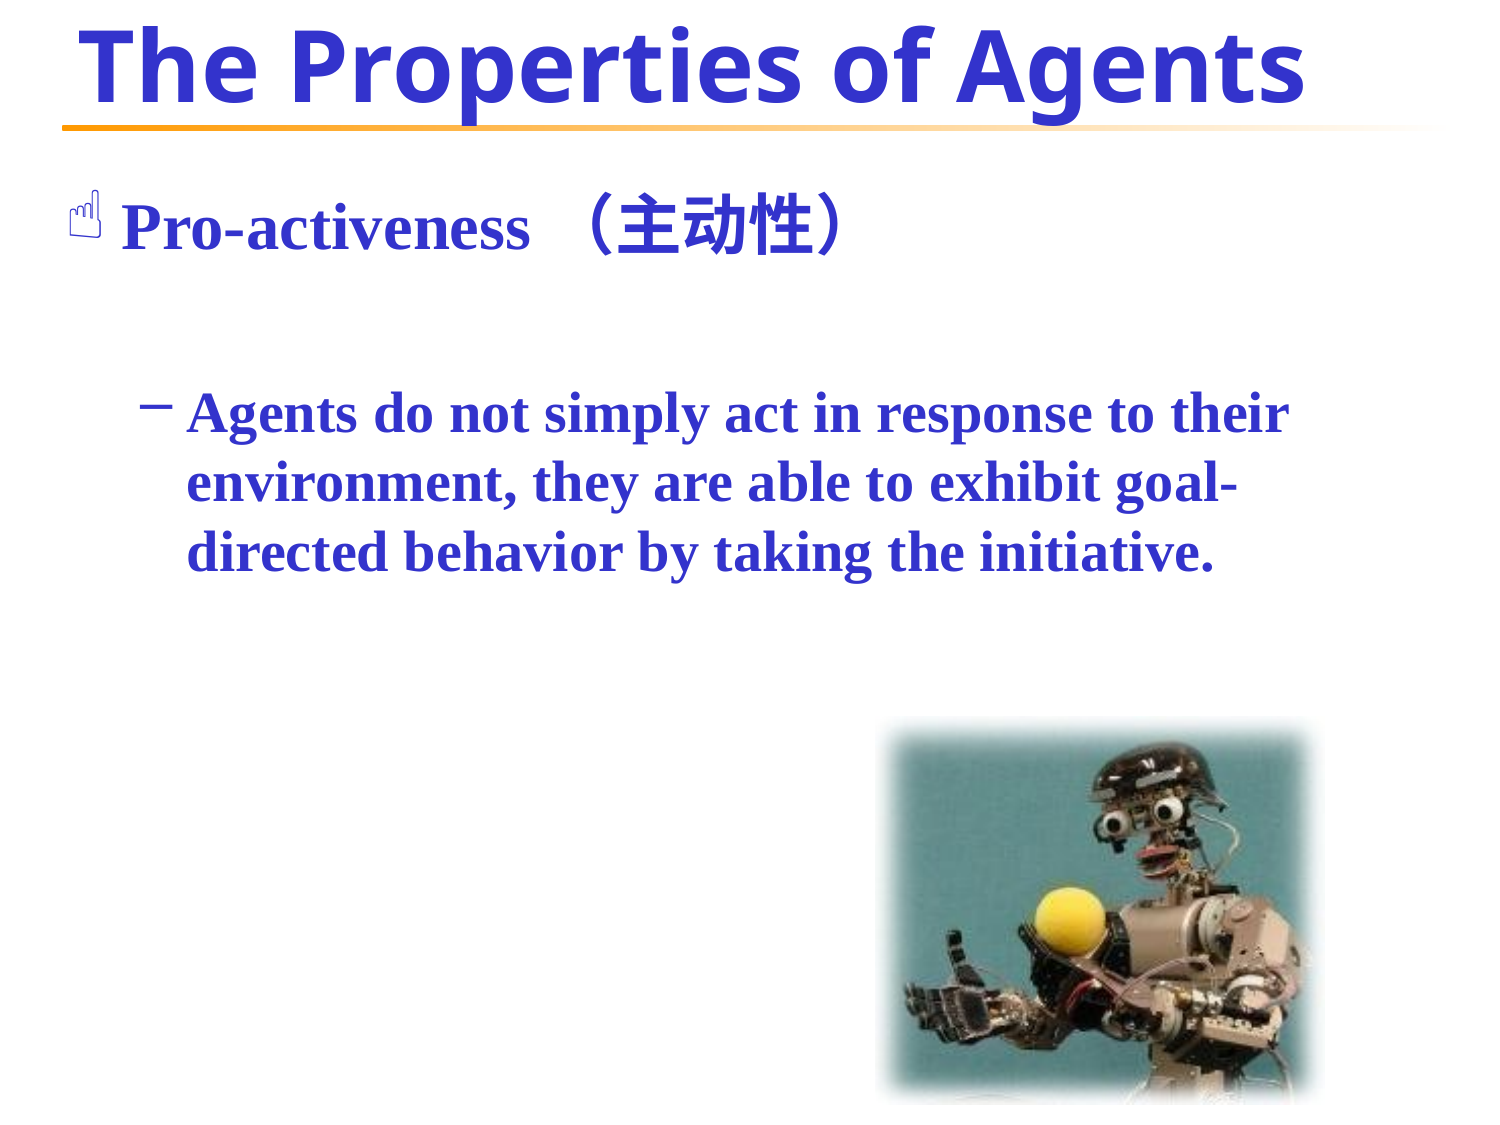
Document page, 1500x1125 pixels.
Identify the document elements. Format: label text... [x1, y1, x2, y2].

list Pro-activeness（主动性） Agents do not simply act in response to their environment, they are able to exhibit goal-directed behavior by taking the initiative. [50, 174, 1450, 1088]
title The Properties of Agents [62, 0, 1500, 125]
picture [875, 715, 1325, 1105]
